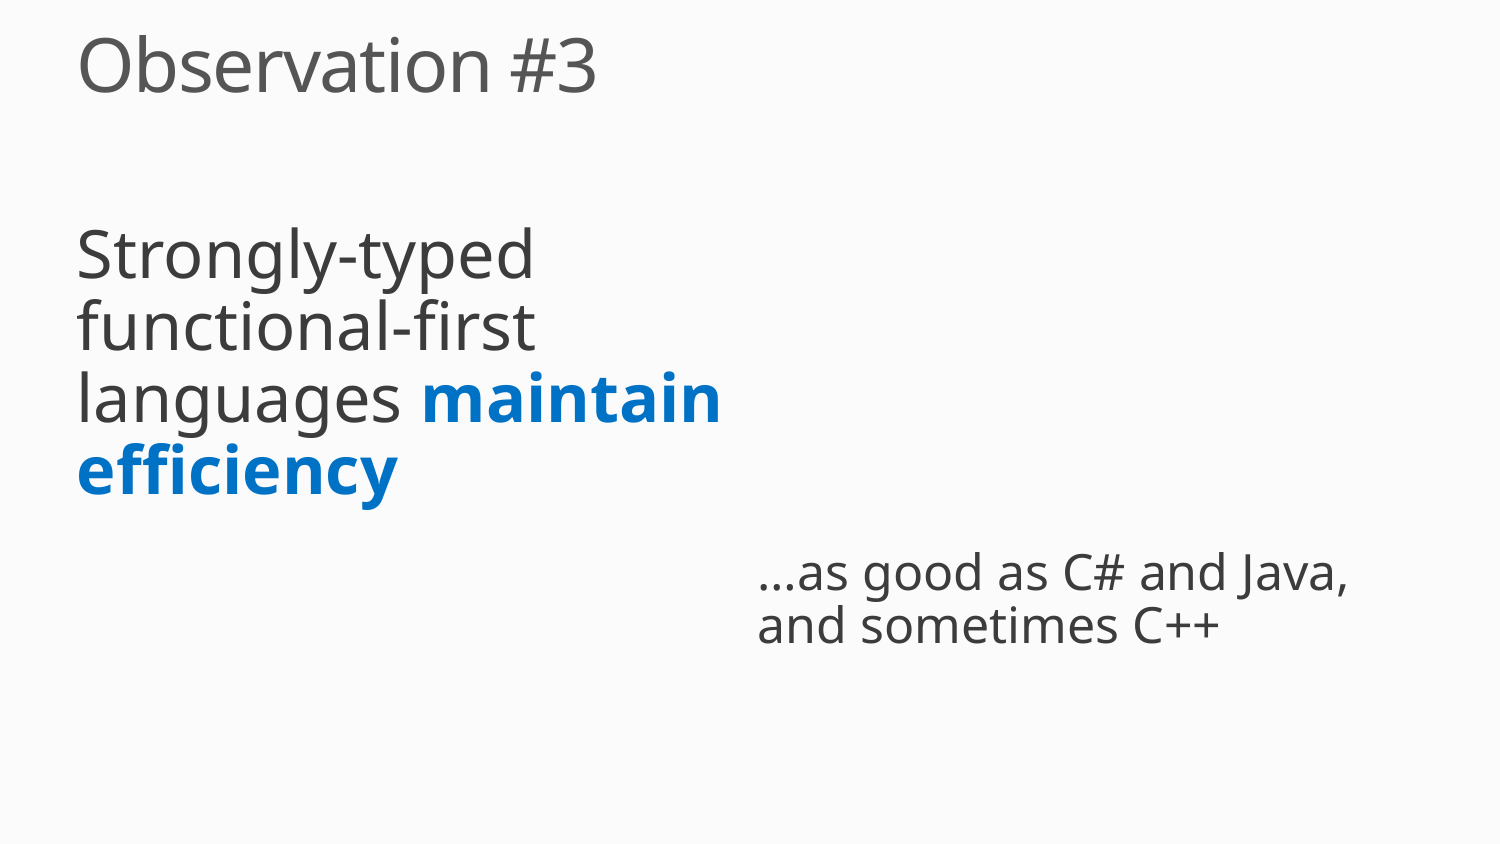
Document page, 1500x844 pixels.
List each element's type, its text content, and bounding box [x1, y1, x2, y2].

list Strongly-typed functional-first languages maintain efficiency [76, 221, 742, 753]
title Observation #3 [76, 28, 1424, 356]
list …as good as C# and Java, and sometimes C++ [757, 221, 1424, 753]
